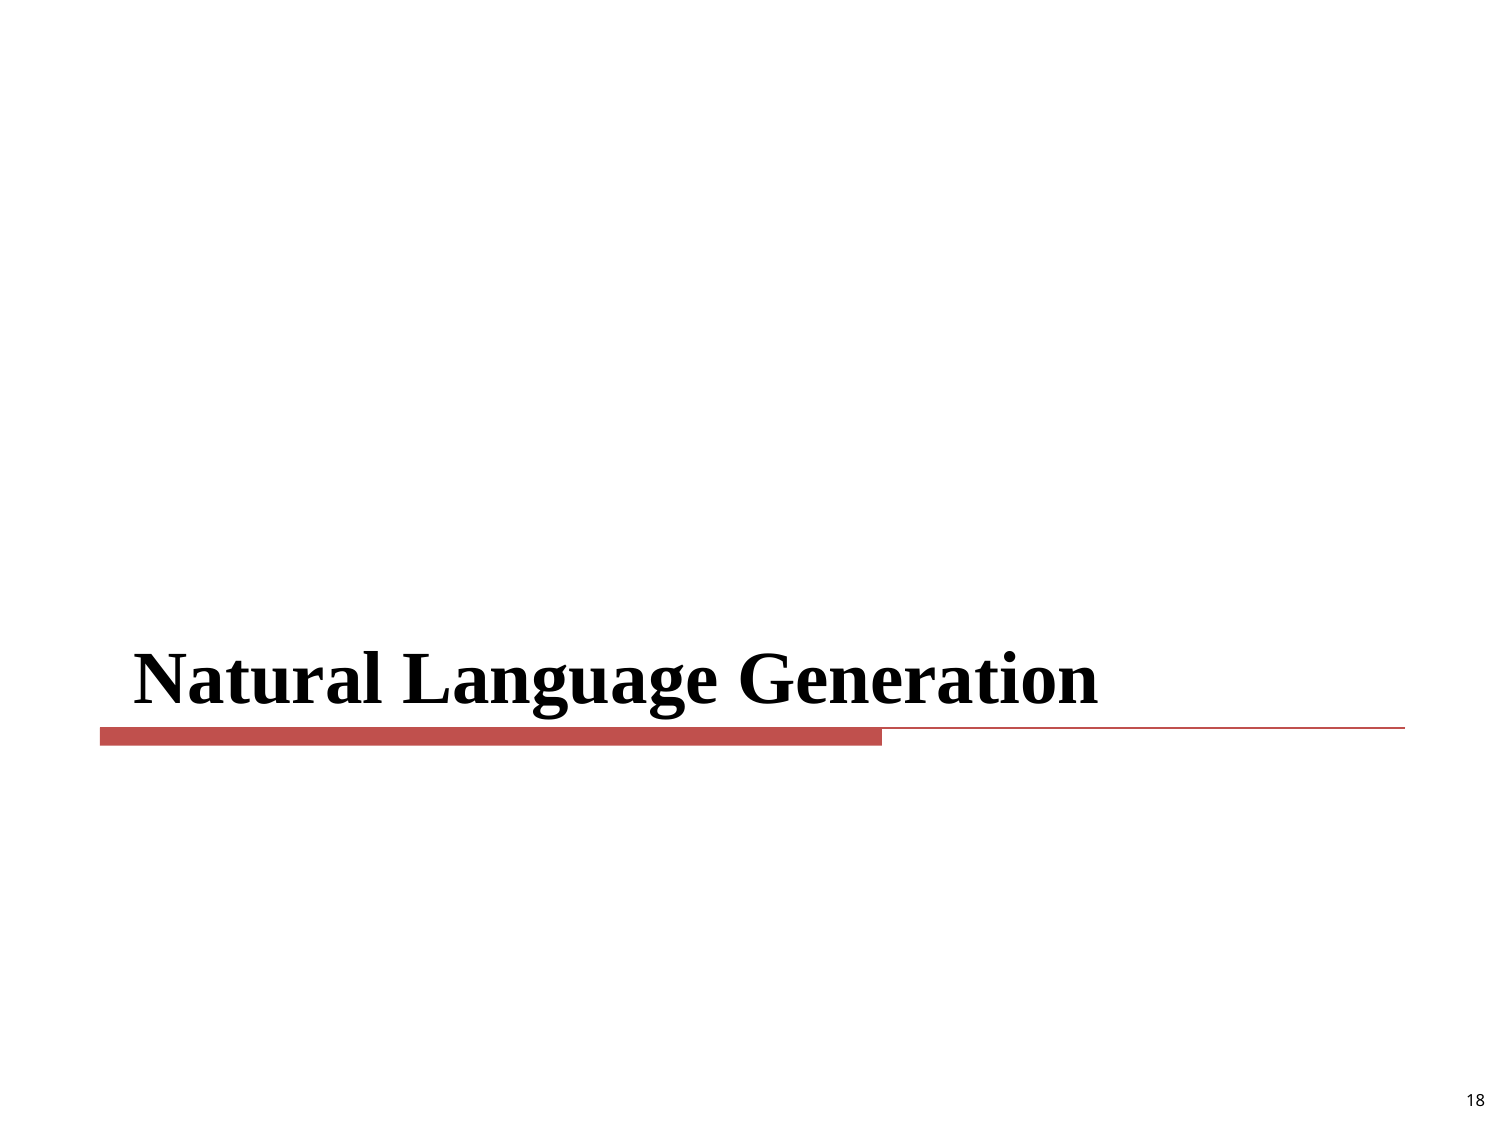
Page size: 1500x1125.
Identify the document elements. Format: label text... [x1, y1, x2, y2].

title Natural Language Generation [118, 621, 1394, 728]
slide_number 18 [1174, 1082, 1500, 1115]
